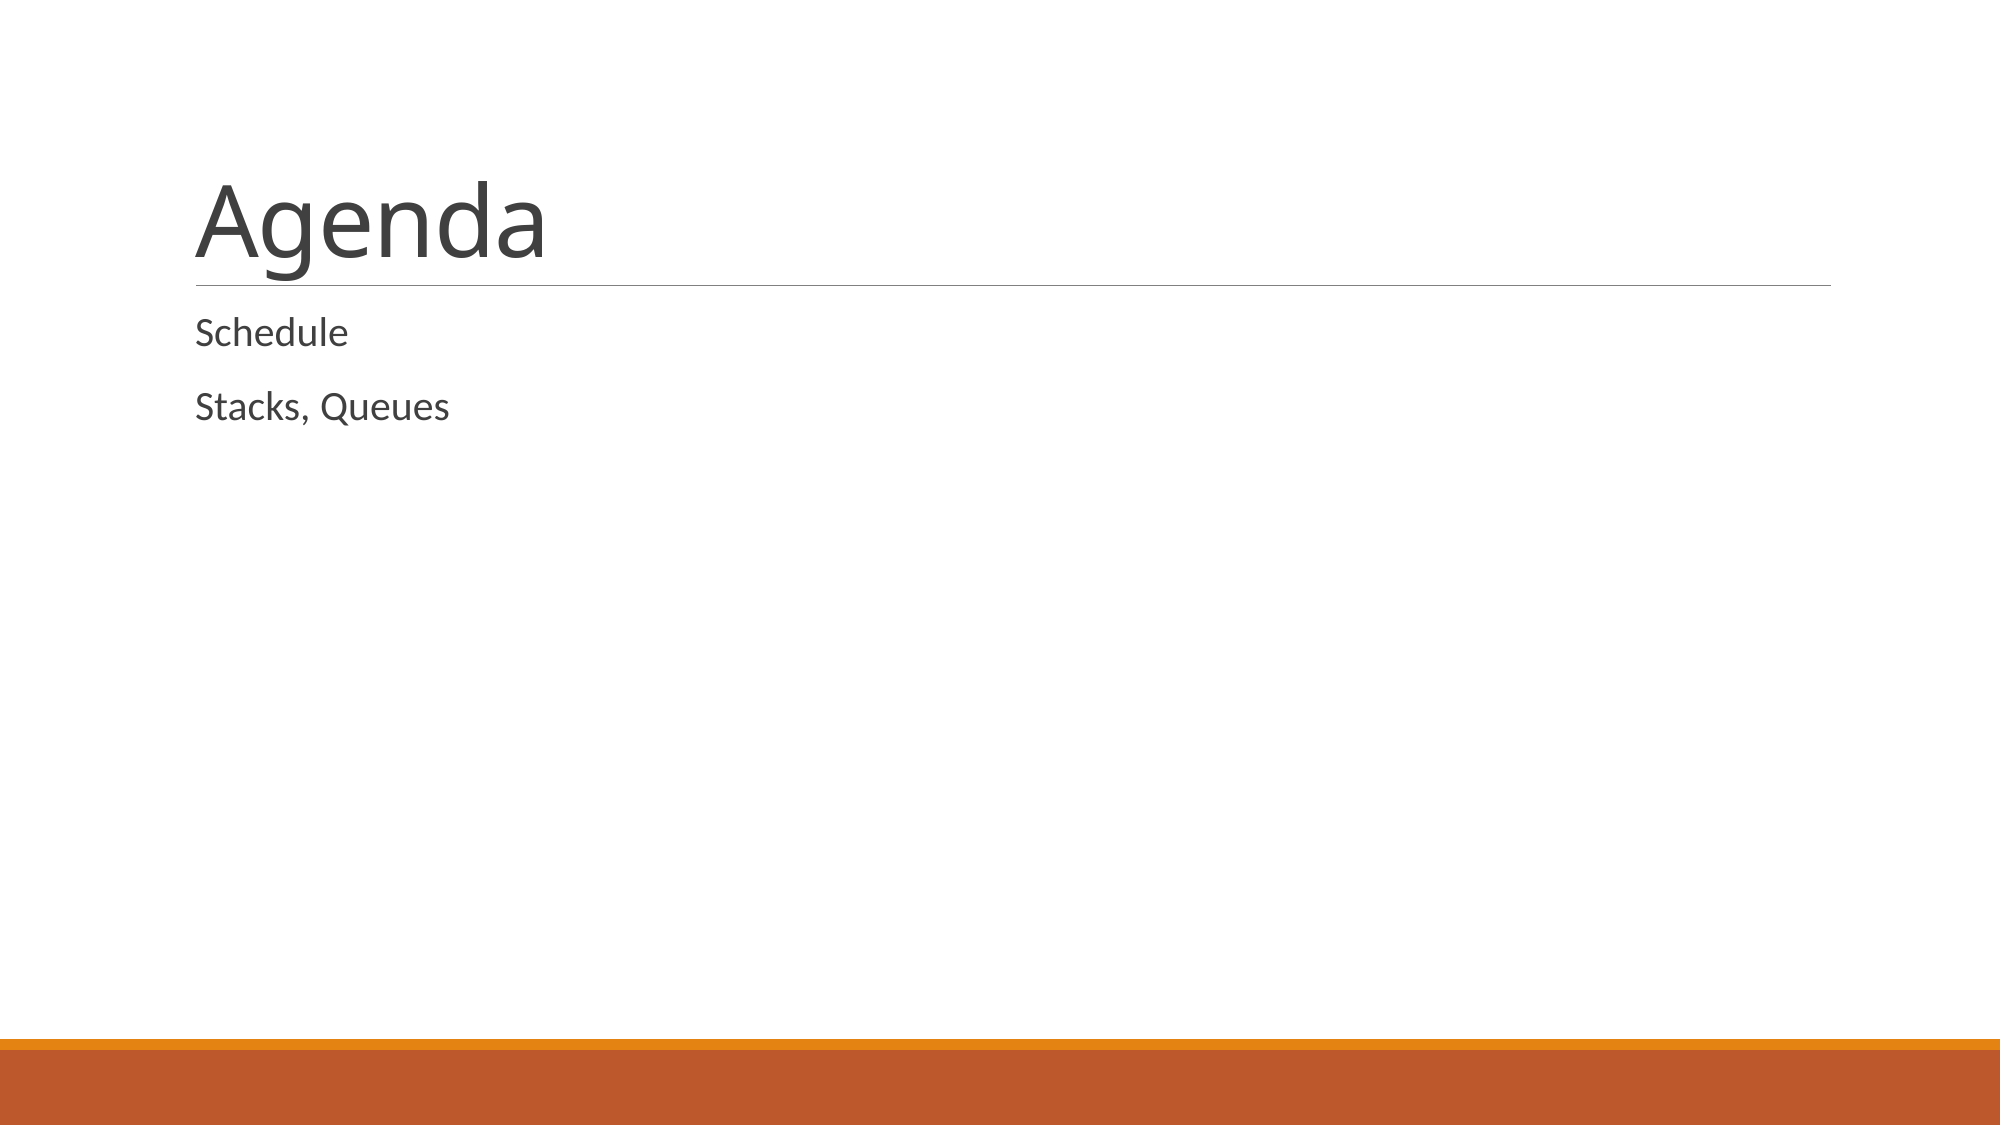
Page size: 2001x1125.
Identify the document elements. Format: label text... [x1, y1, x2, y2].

list Schedule Stacks, Queues [180, 302, 1830, 963]
title Agenda [180, 47, 1830, 285]
